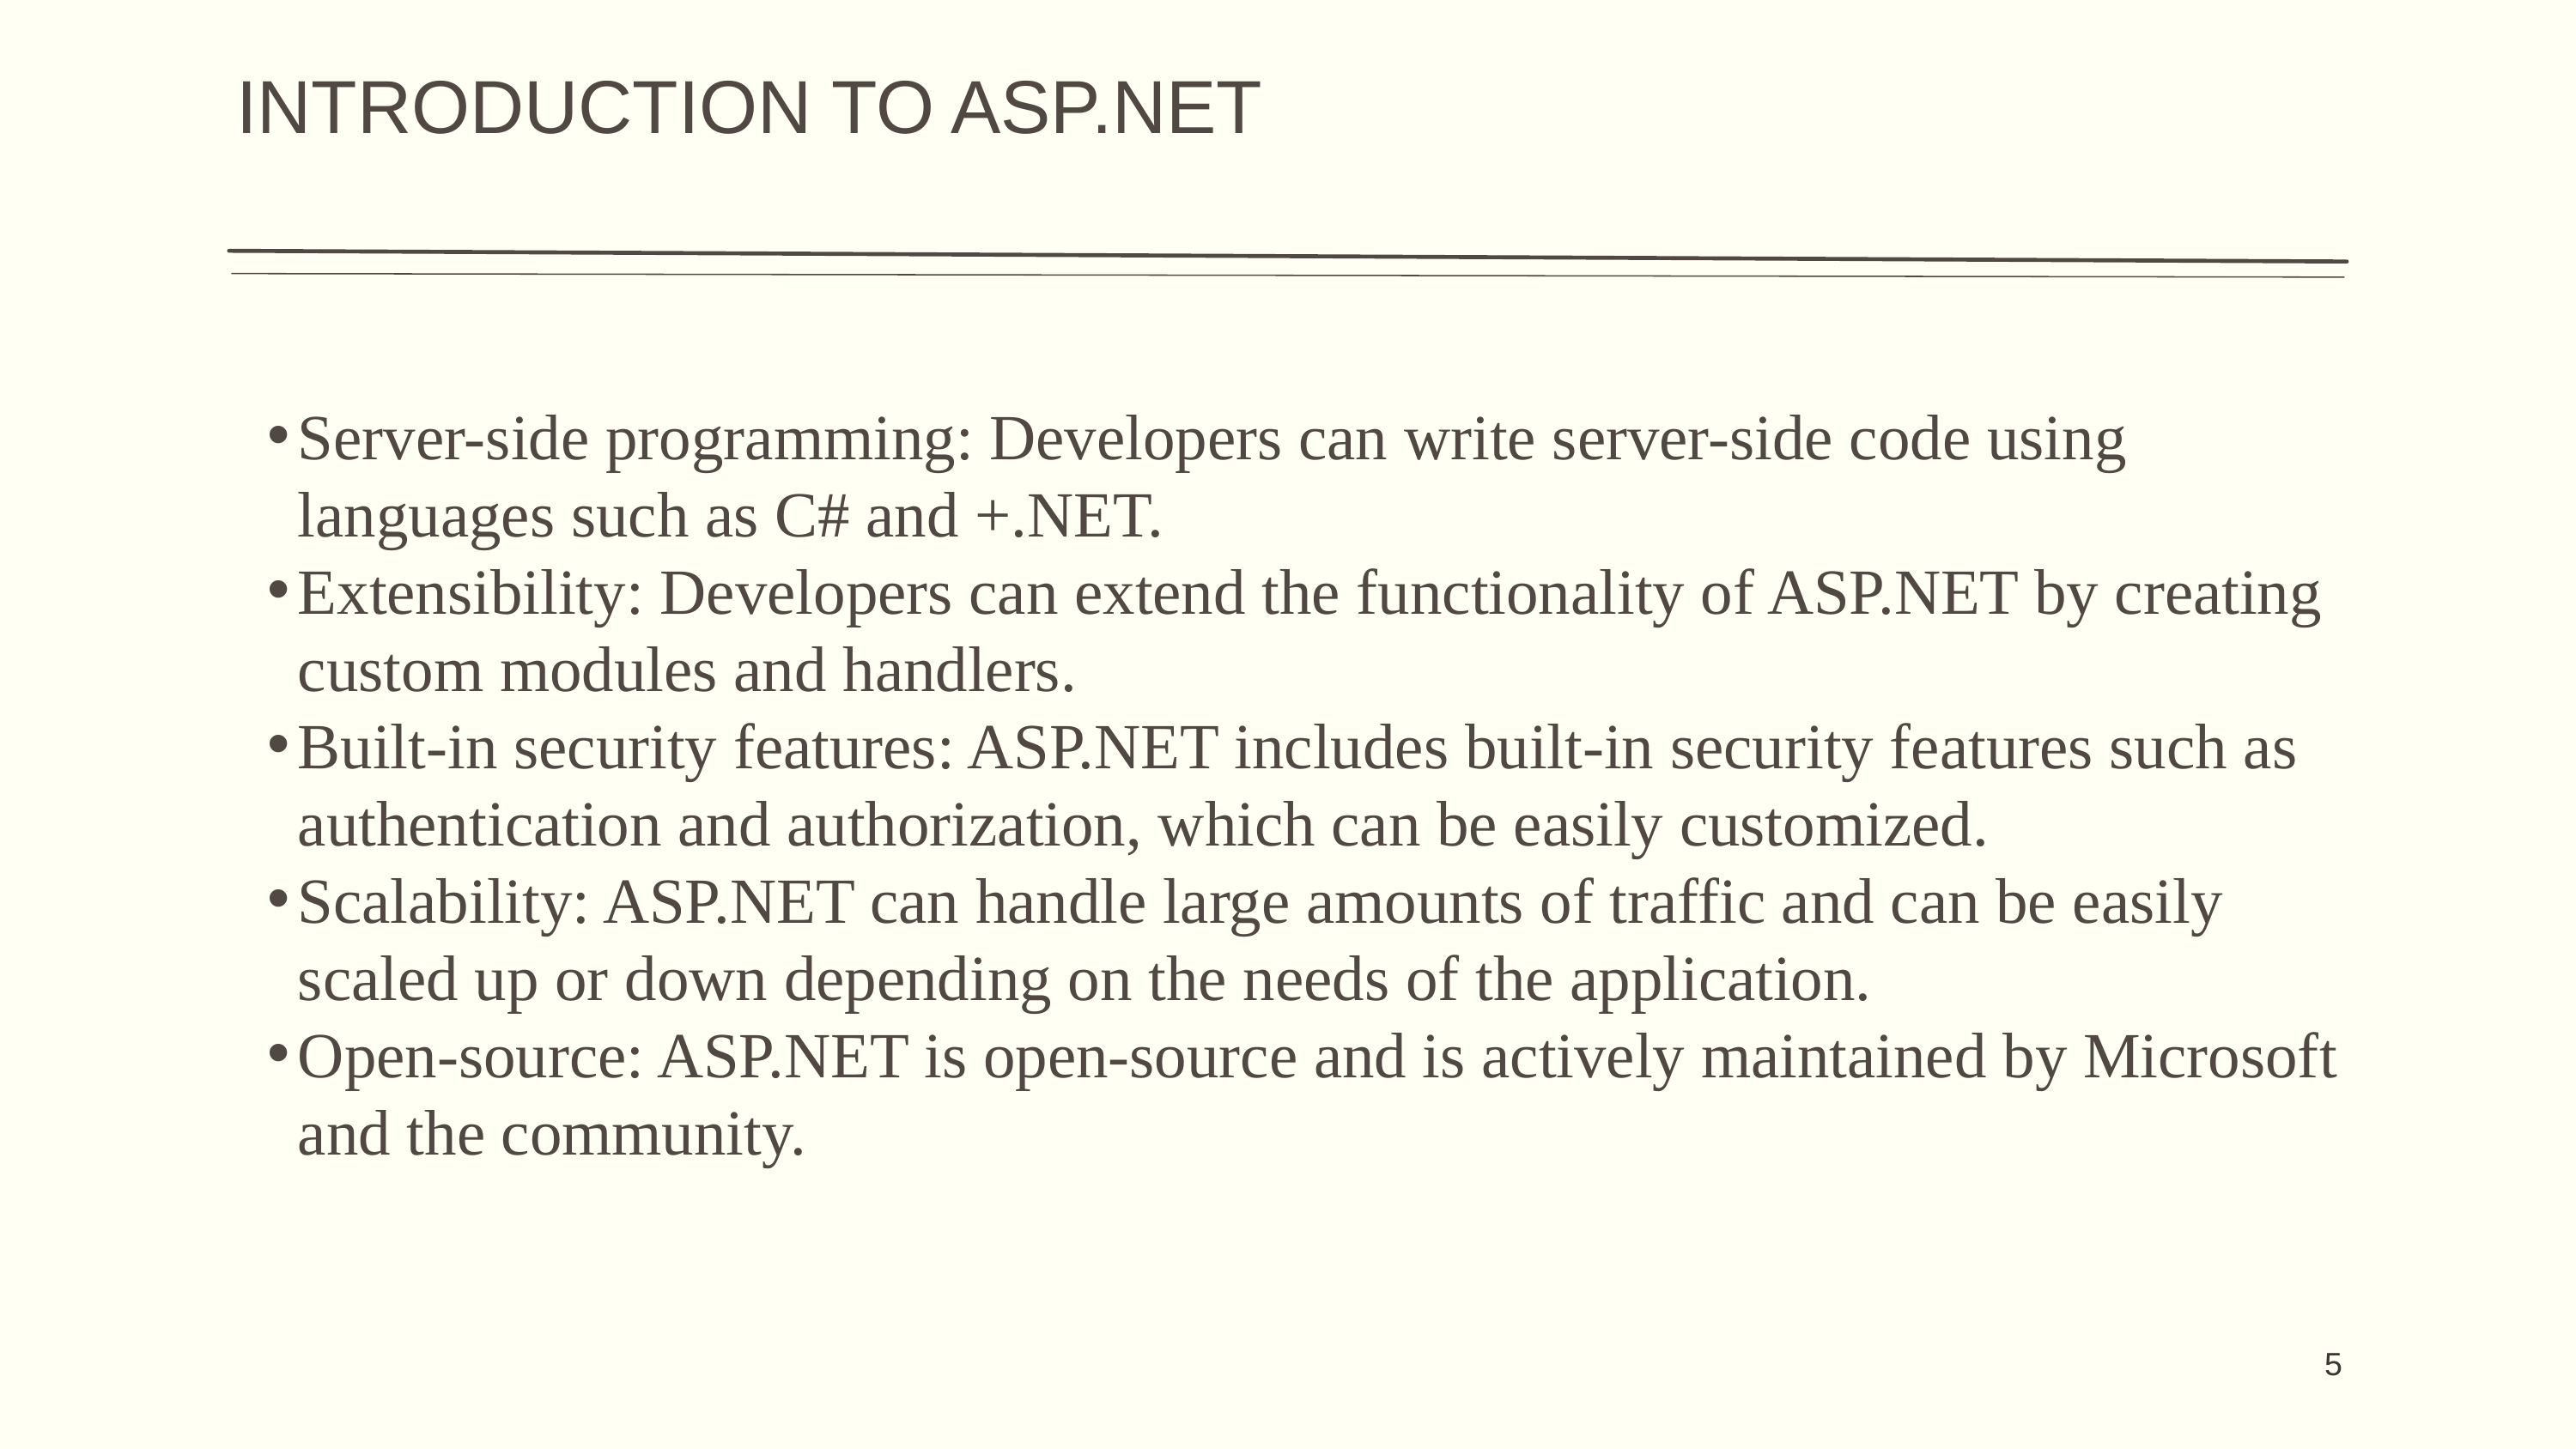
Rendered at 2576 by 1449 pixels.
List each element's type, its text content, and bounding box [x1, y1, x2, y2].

text_box INTRODUCTION TO ASP.NET [236, 66, 2345, 149]
text_box 5 [1955, 1343, 2342, 1383]
text_box Server-side programming: Developers can write server-side code using languages such as C# and +.NET. Extensibility: Developers can extend the functionality of ASP.NET by creating custom modules and handlers. Built-in security features: ASP.NET includes built-in security features such as authentication and authorization, which can be easily customized. Scalability: ASP.NET can handle large amounts of traffic and can be easily scaled up or down depending on the needs of the application. Open-source: ASP.NET is open-source and is actively maintained by Microsoft and the community. [233, 348, 2343, 1216]
